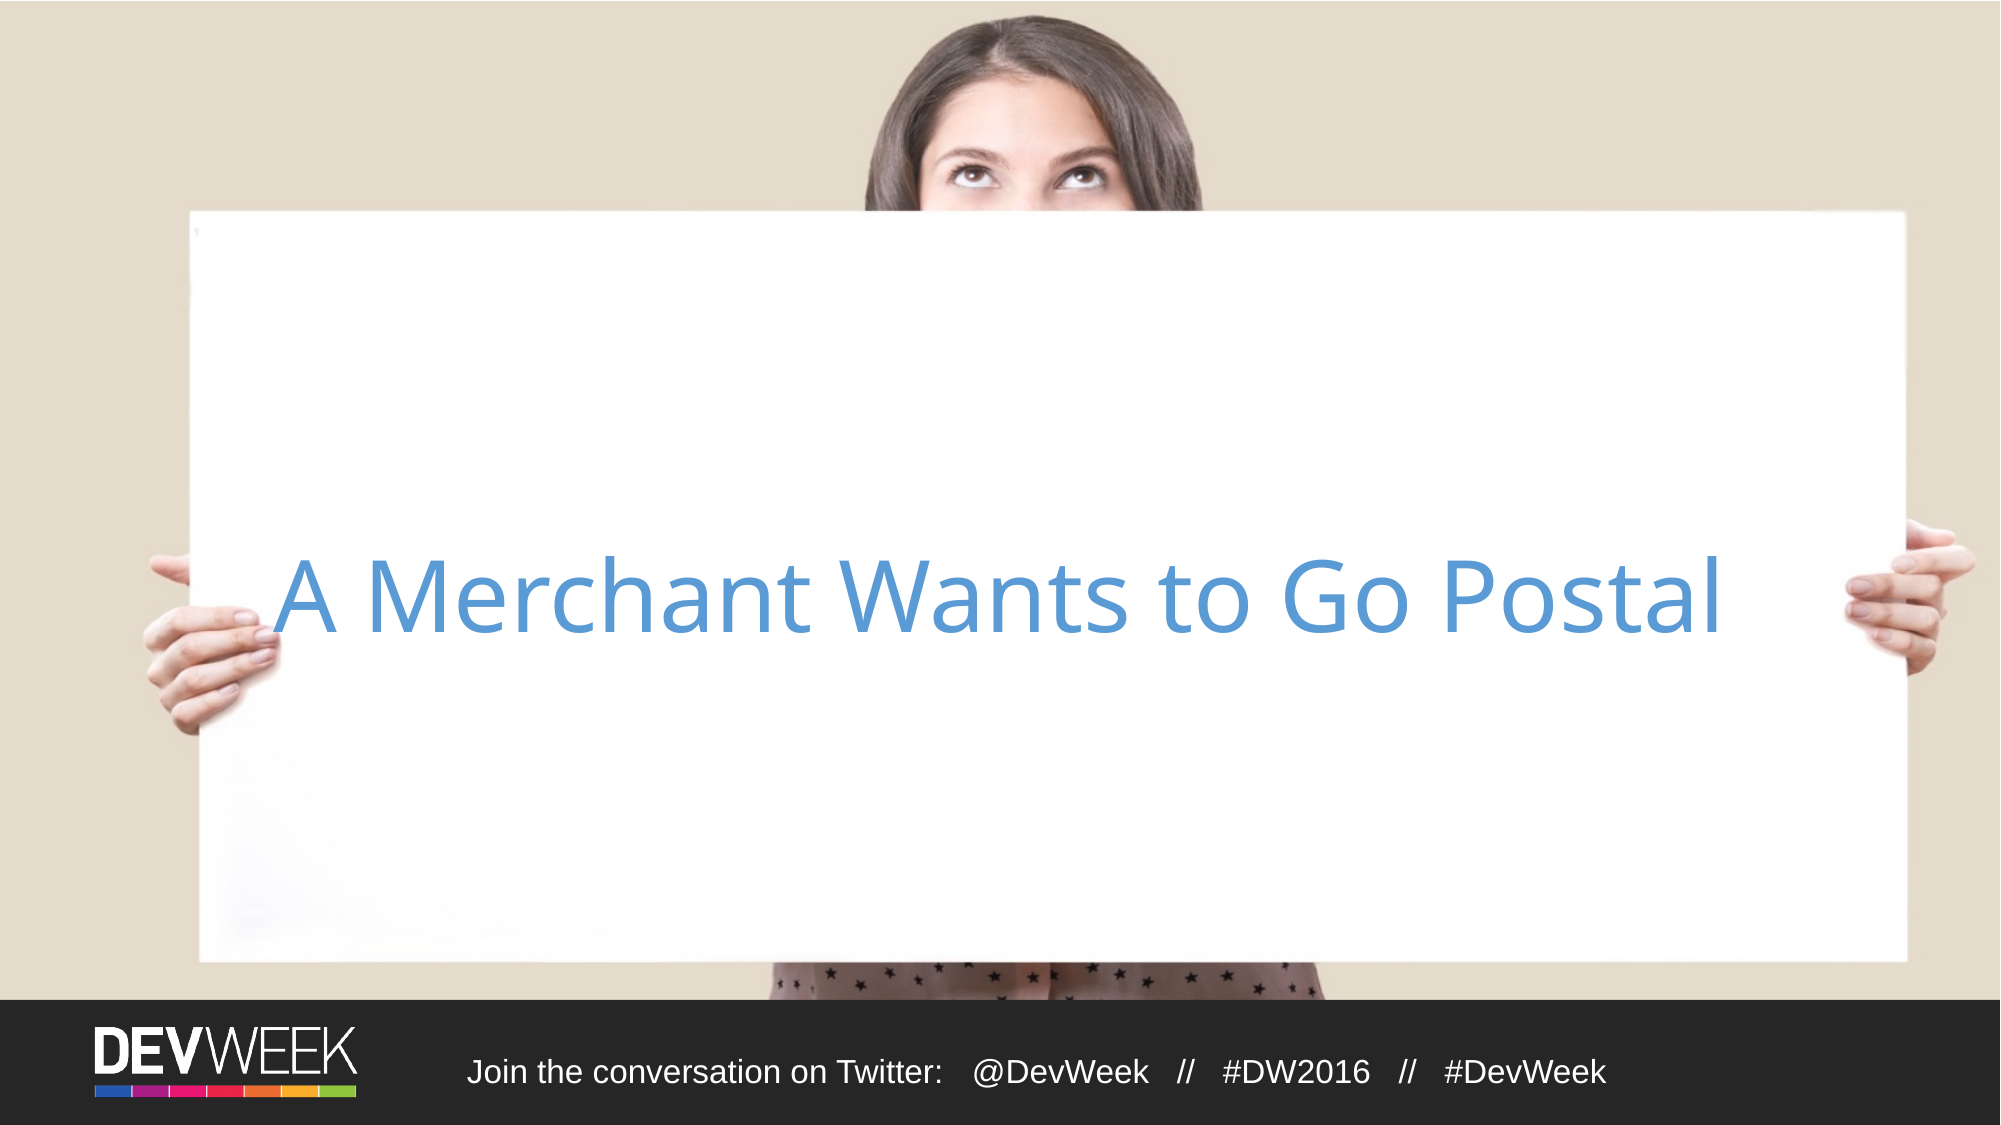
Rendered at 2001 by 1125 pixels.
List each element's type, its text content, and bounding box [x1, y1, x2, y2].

text_box Join the conversation on Twitter: @DevWeek // #DW2016 // #DevWeek [452, 1031, 1638, 1098]
picture [87, 1021, 365, 1104]
picture [0, 1, 2000, 1000]
text_box [0, 1000, 2000, 1125]
